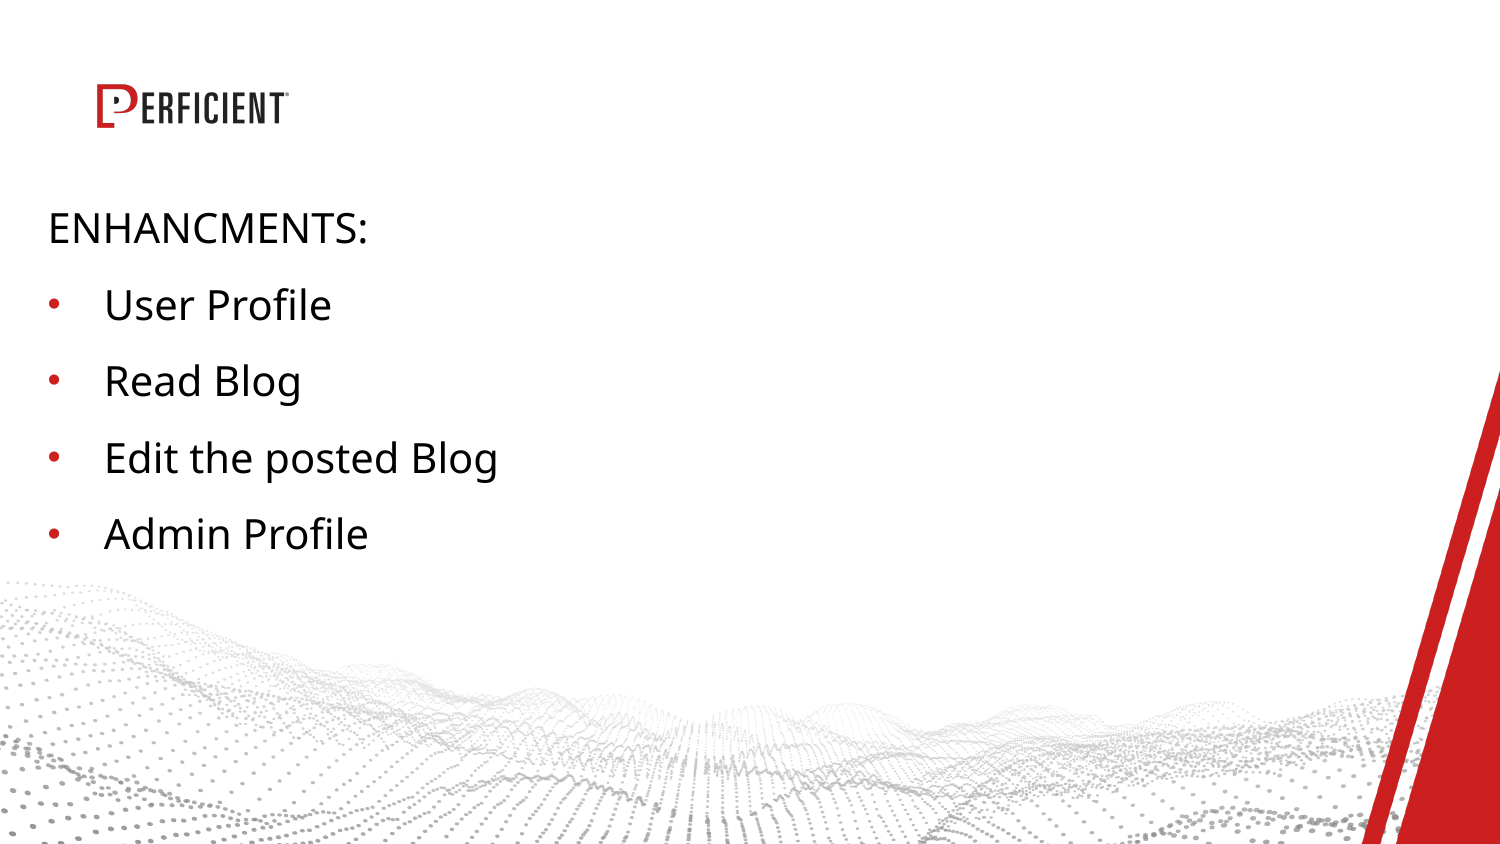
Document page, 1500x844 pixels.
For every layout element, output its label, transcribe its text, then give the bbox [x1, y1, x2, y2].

picture [0, 0, 1500, 844]
text_box ENHANCMENTS: User Profile Read Blog Edit the posted Blog Admin Profile [33, 184, 1489, 626]
picture [80, 67, 306, 145]
